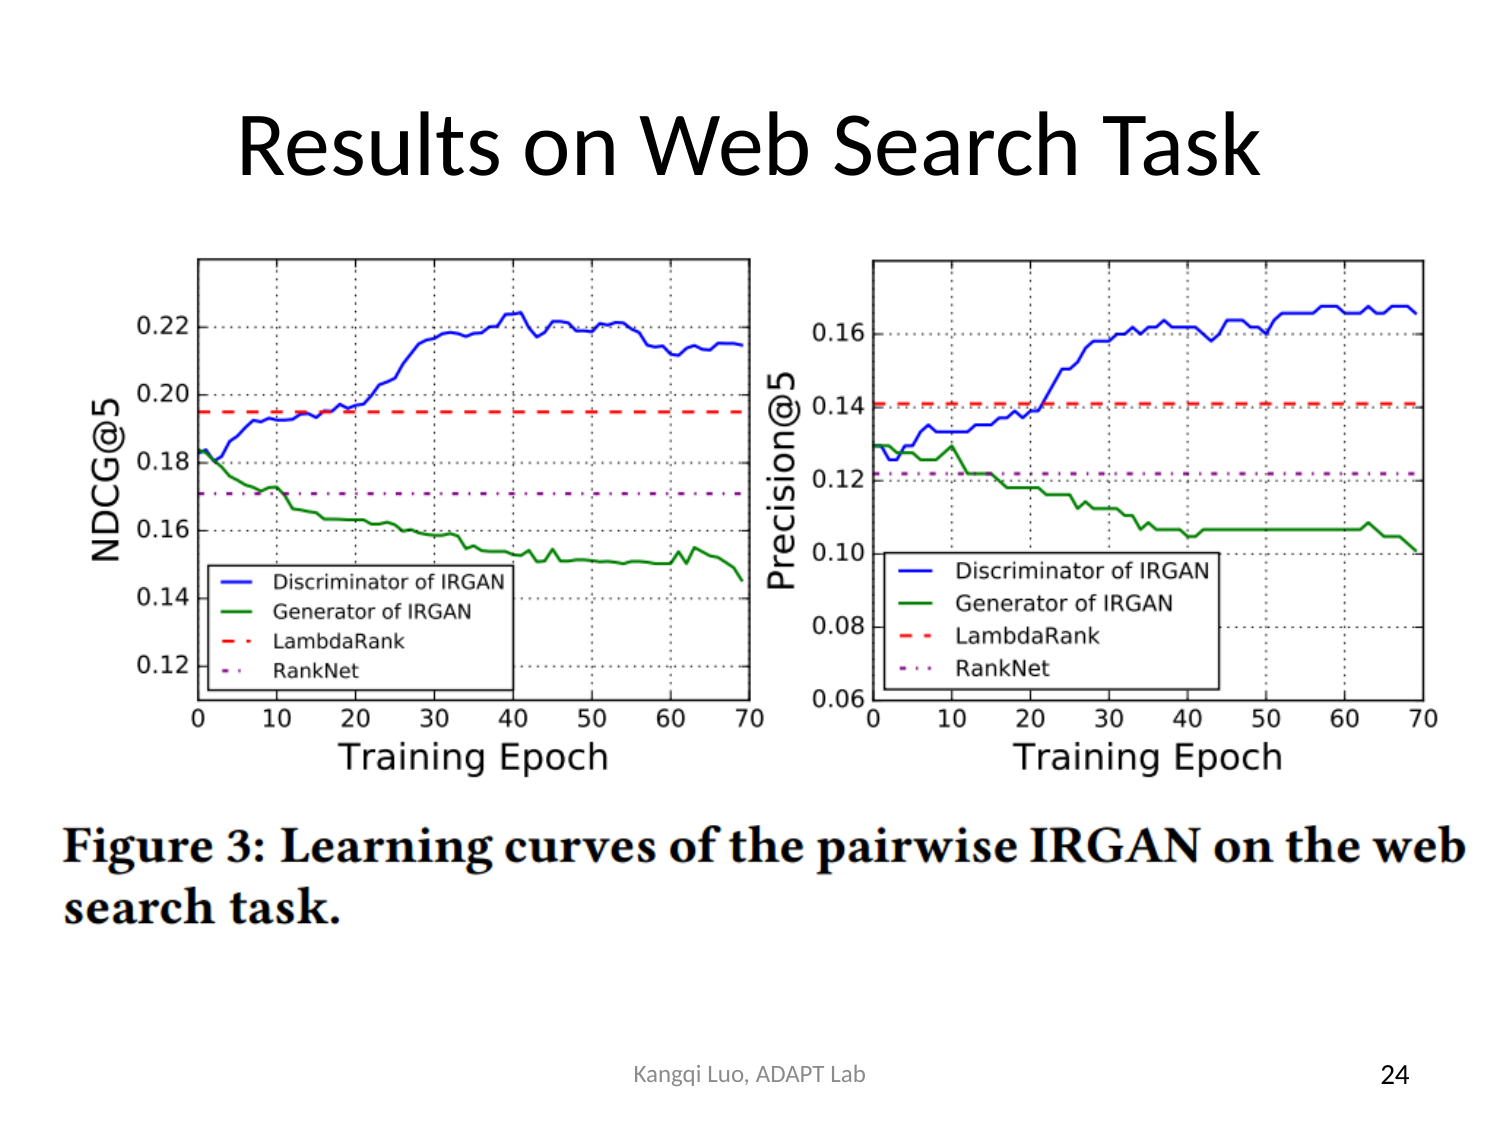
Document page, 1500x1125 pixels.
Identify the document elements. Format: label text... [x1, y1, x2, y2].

title Results on Web Search Task [75, 45, 1425, 233]
picture [41, 235, 1474, 941]
footer Kangqi Luo, ADAPT Lab [512, 1042, 988, 1103]
slide_number 24 [1074, 1042, 1425, 1103]
